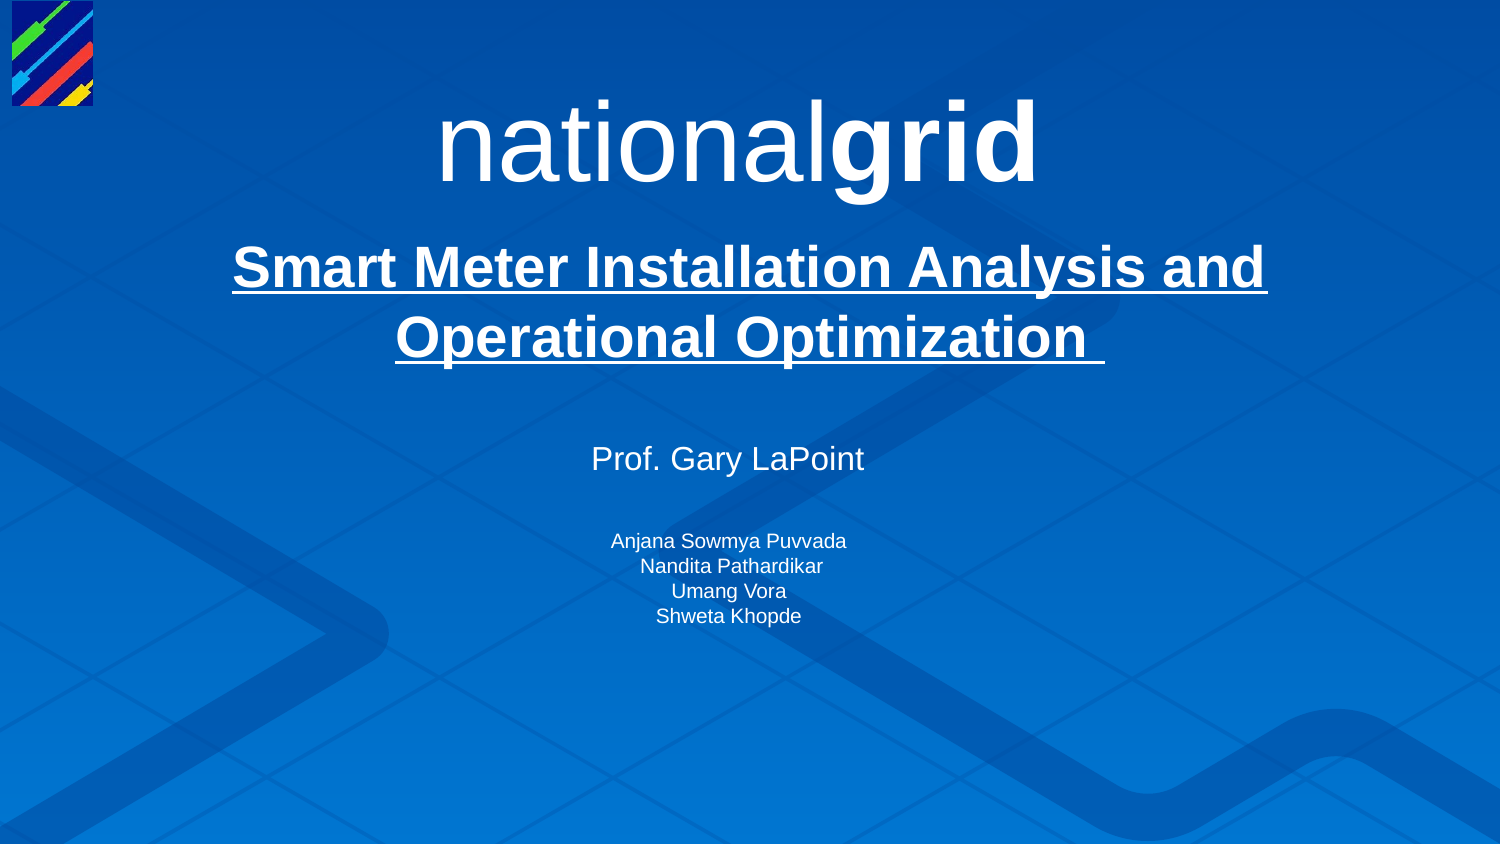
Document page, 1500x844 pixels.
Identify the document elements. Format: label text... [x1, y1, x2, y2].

picture [12, 1, 93, 78]
text_box Anjana Sowmya Puvvada Nandita Pathardikar Umang Vora Shweta Khopde [563, 512, 901, 650]
text_box nationalgrid [420, 53, 1080, 214]
subtitle Smart Meter Installation Analysis and Operational Optimization [177, 213, 1323, 351]
text_box Prof. Gary LaPoint [576, 421, 888, 497]
picture [12, 16, 93, 107]
